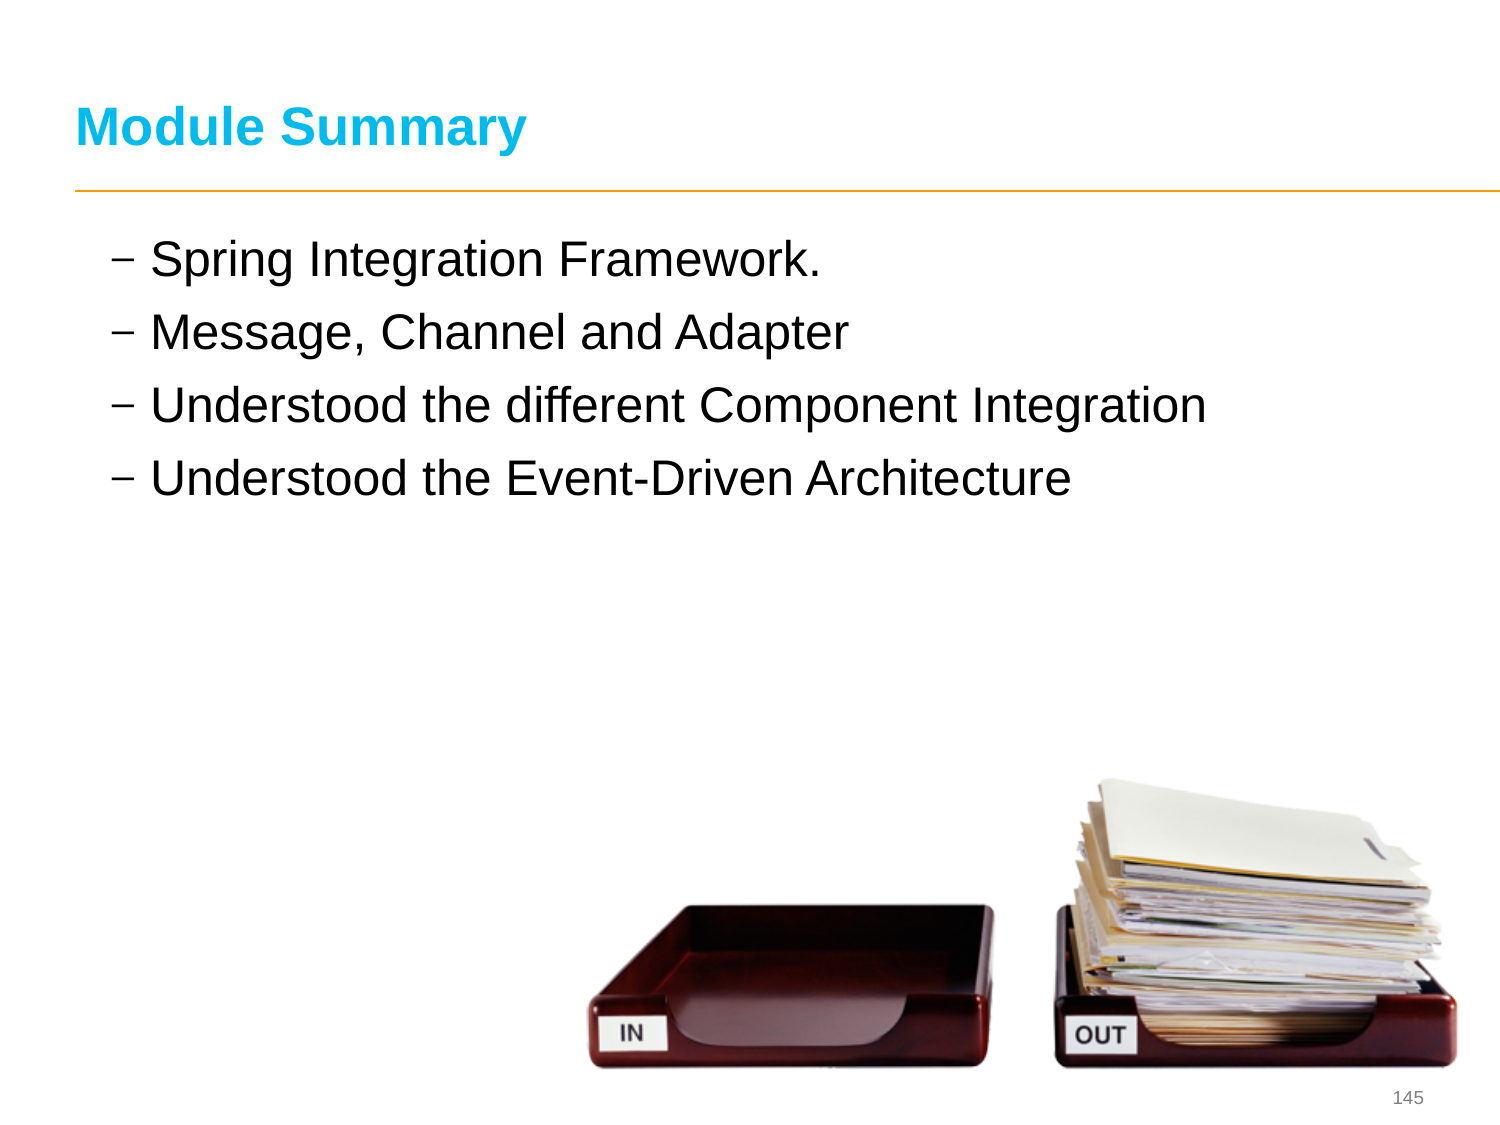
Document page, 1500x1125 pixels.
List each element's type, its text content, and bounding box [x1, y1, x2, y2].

picture [575, 752, 1476, 1101]
title Module Summary [75, 27, 1422, 157]
list Spring Integration Framework. Message, Channel and Adapter Understood the different Component Integration Understood the Event-Driven Architecture [75, 226, 1425, 1018]
